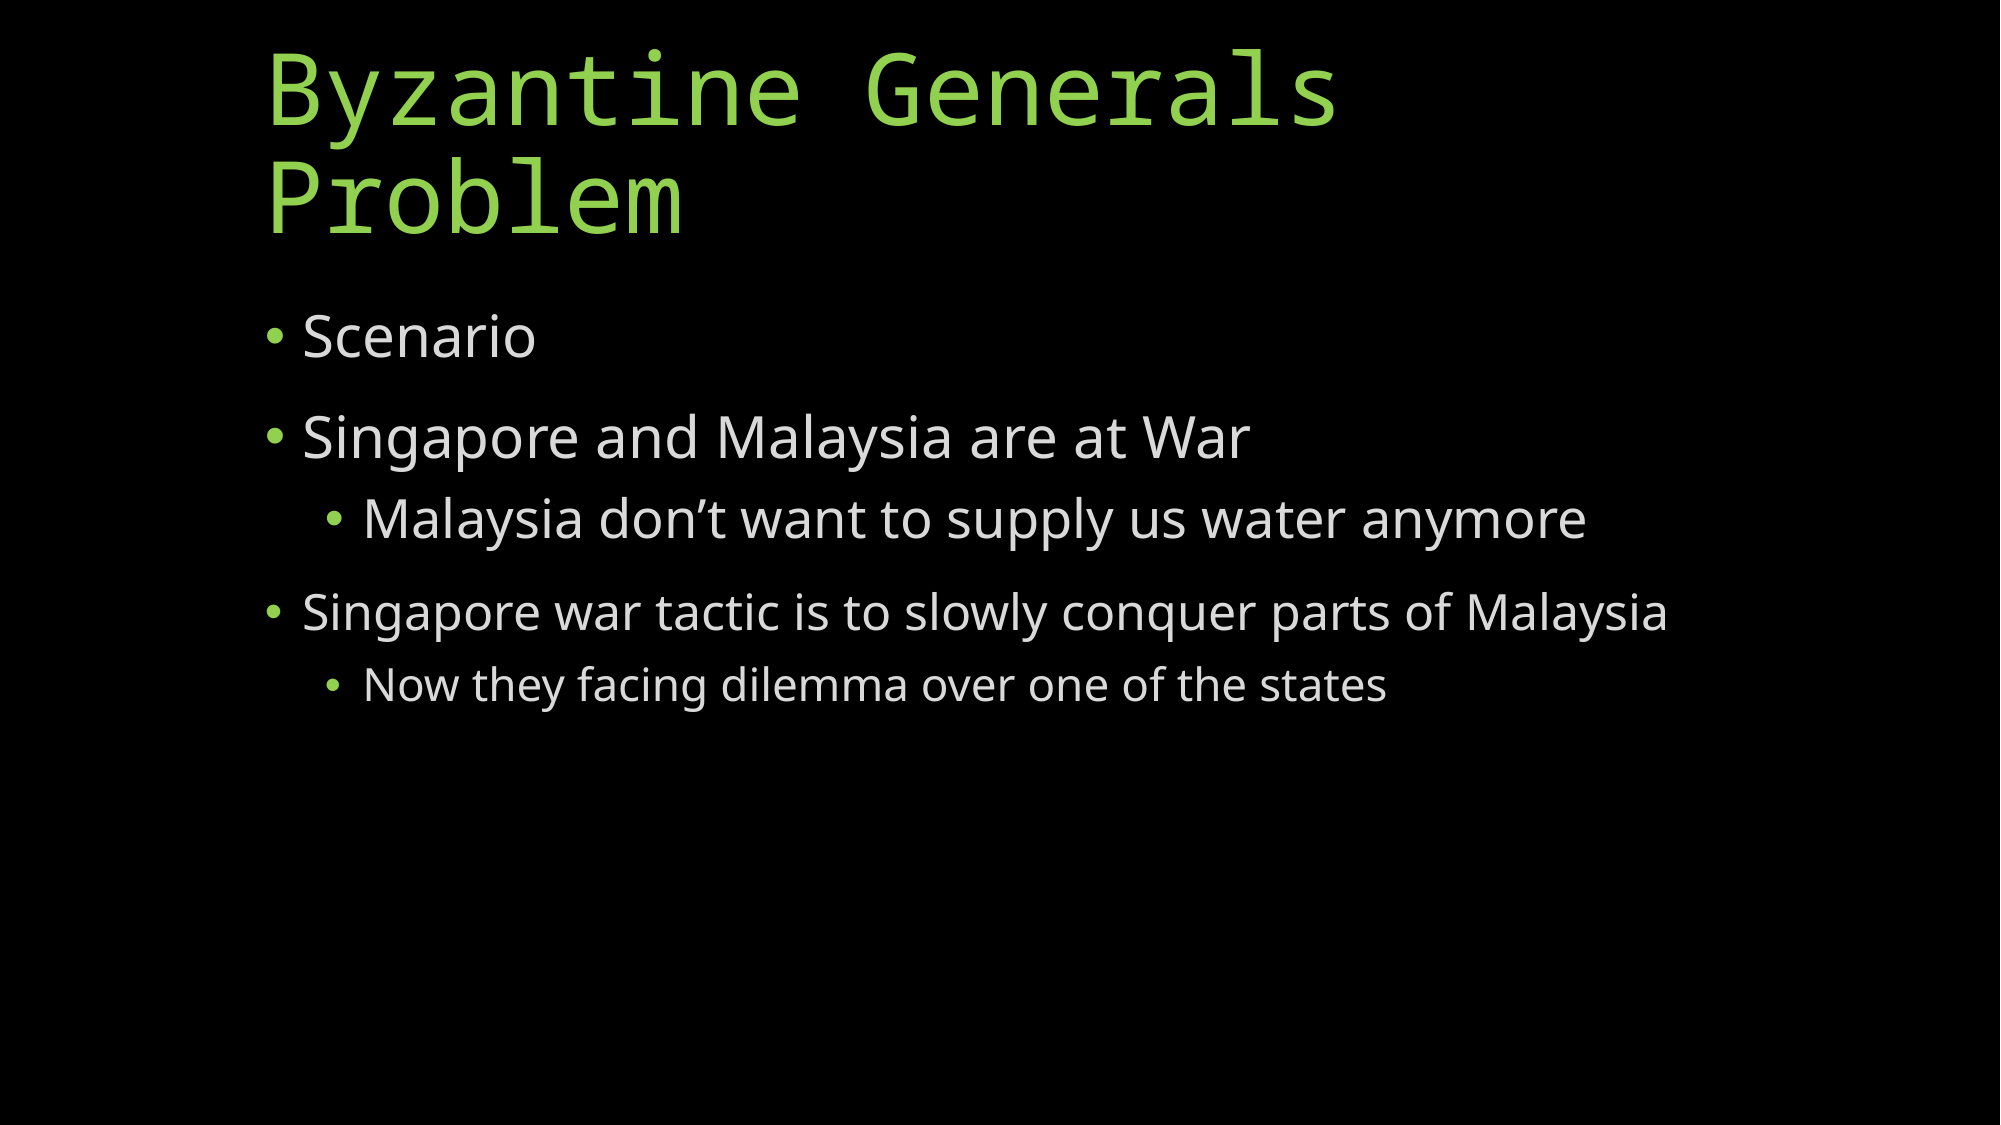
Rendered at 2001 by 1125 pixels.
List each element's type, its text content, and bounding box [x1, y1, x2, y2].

list Scenario Singapore and Malaysia are at War Malaysia don’t want to supply us water anymore Singapore war tactic is to slowly conquer parts of Malaysia Now they facing dilemma over one of the states [249, 299, 1938, 1000]
title Byzantine Generals Problem [249, 75, 1750, 263]
